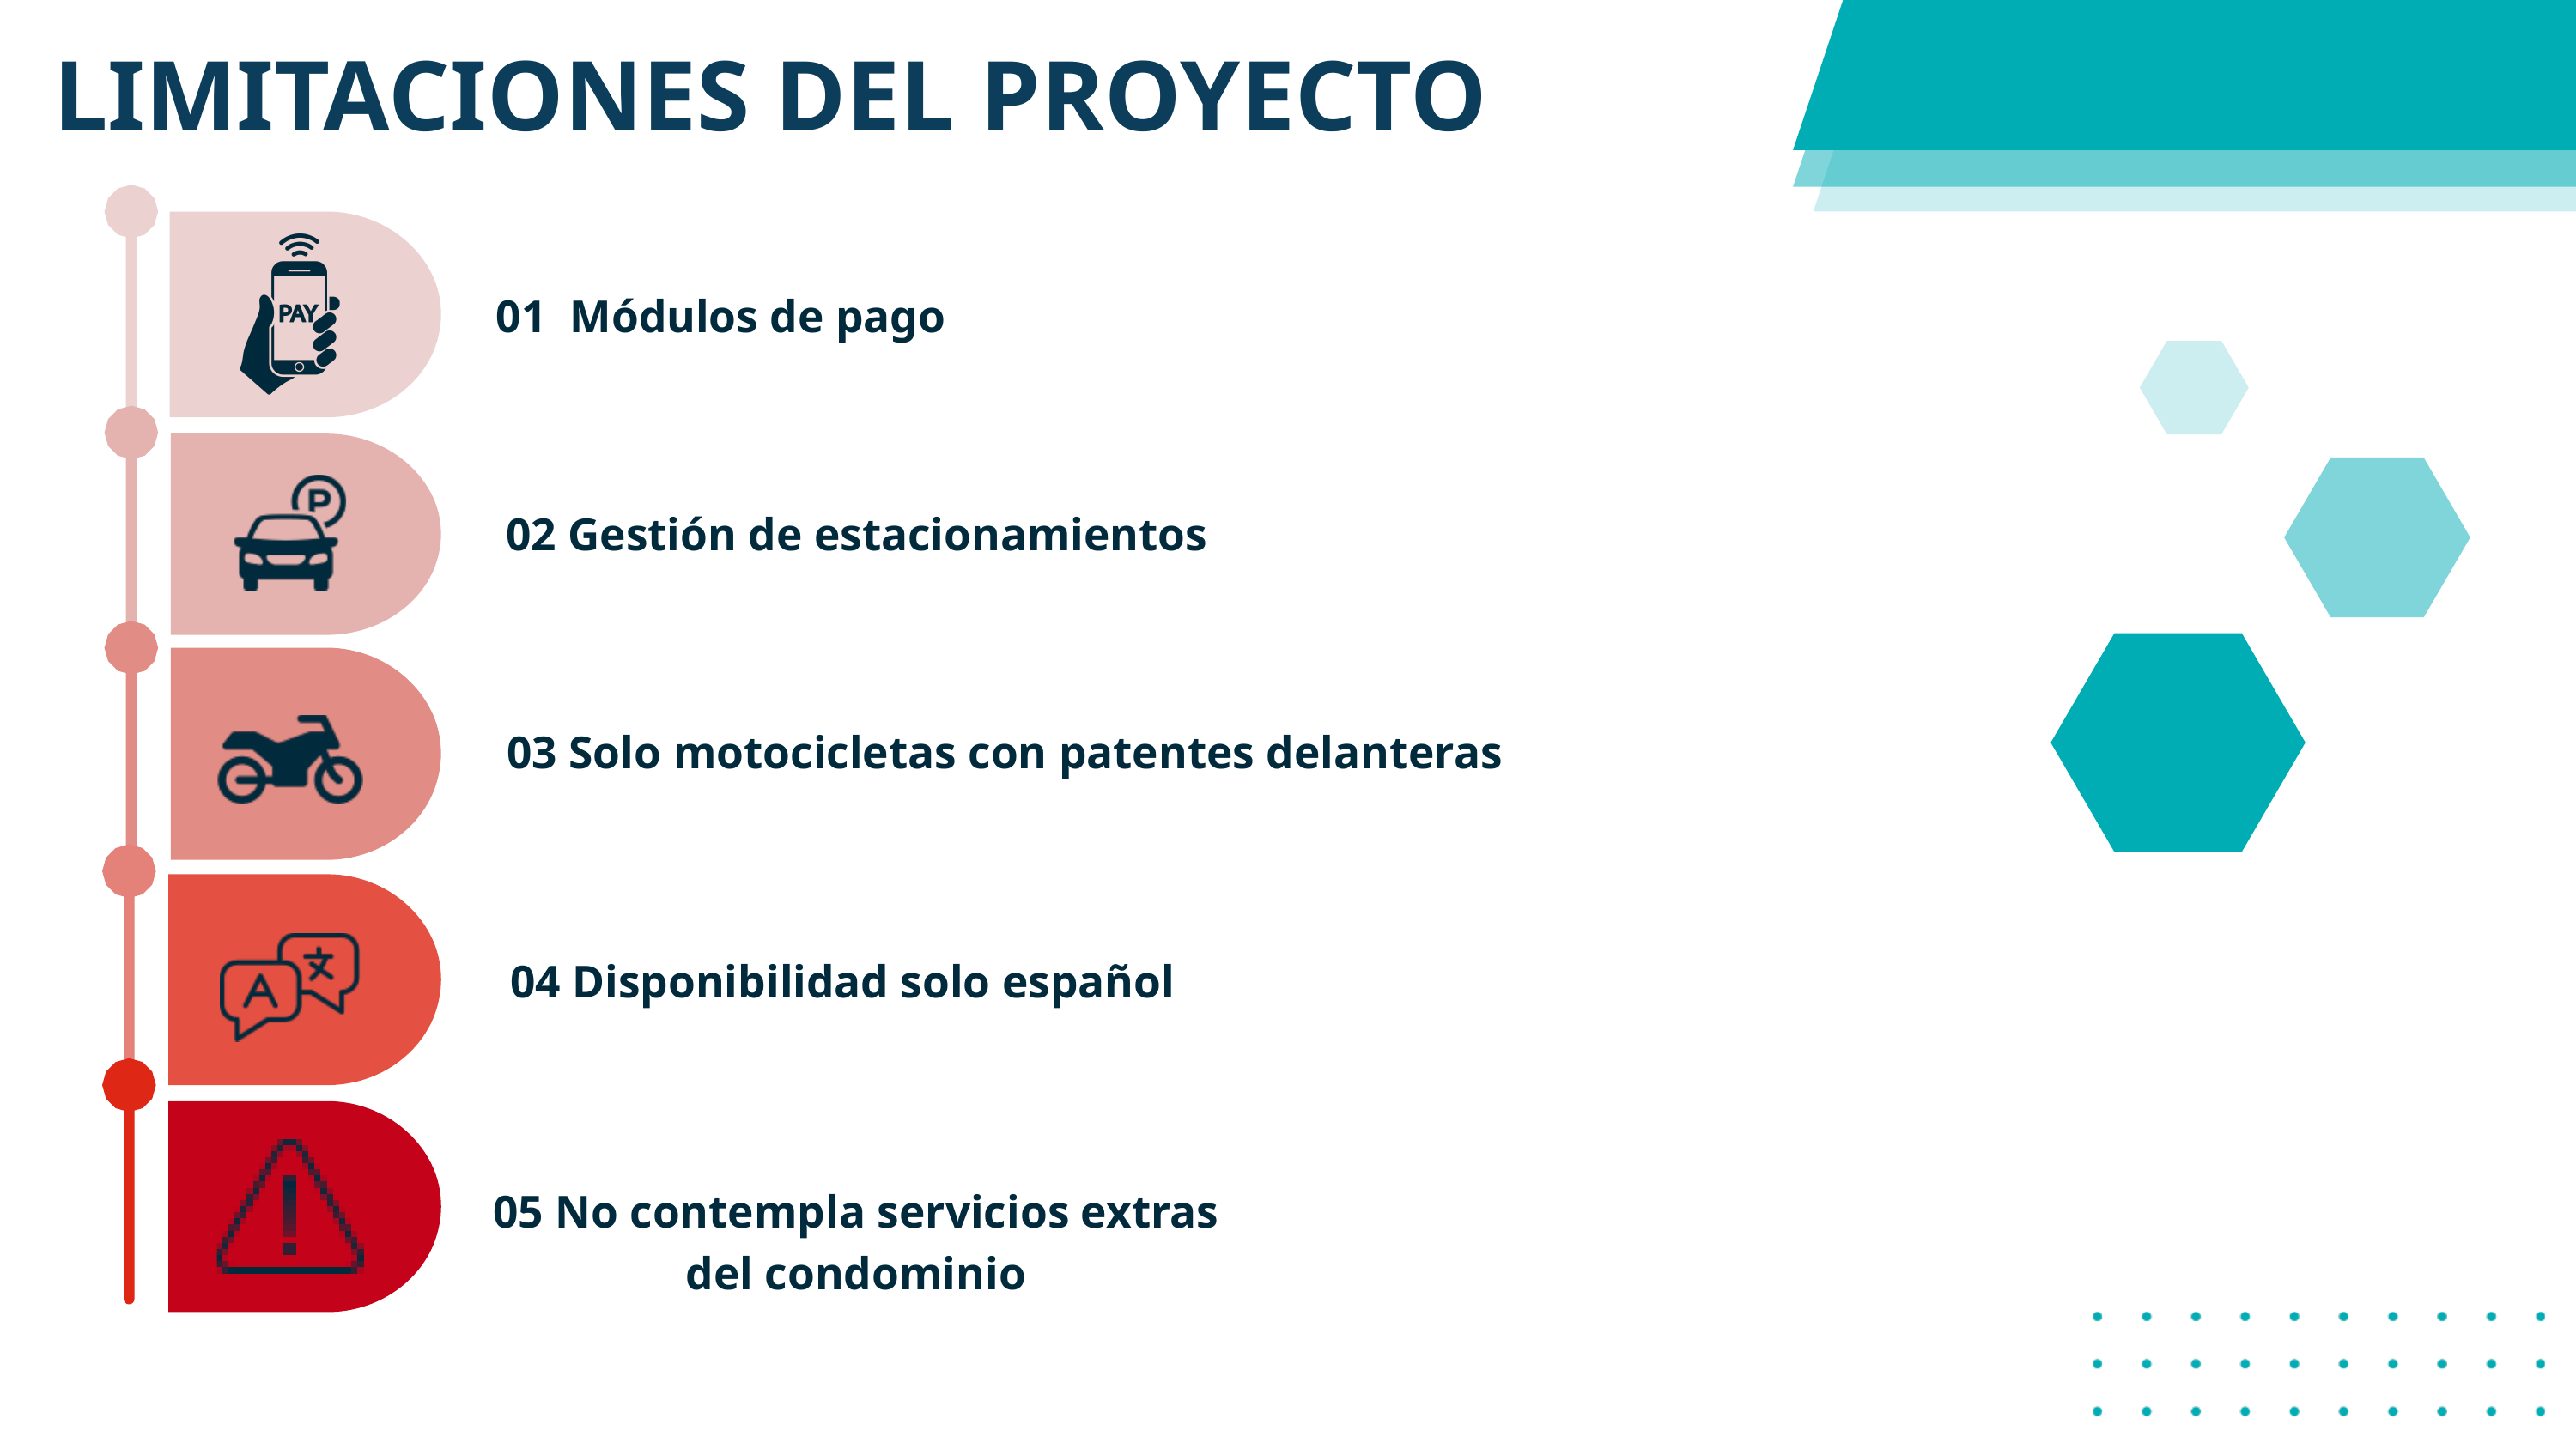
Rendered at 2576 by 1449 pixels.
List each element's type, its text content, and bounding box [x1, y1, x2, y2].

text_box [120, 862, 138, 1076]
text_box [1813, 158, 2576, 212]
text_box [204, 398, 407, 617]
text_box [199, 618, 413, 843]
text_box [1792, 0, 2576, 151]
text_box [122, 639, 141, 862]
text_box 05 No contempla servicios extras del condominio [474, 1174, 1238, 1299]
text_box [1792, 157, 1808, 187]
text_box LIMITACIONES DEL PROYECTO [0, 15, 1558, 151]
text_box 04 Disponibilidad solo español [461, 945, 1224, 1007]
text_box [198, 1070, 410, 1343]
text_box 03 Solo motocicletas con patentes delanteras [495, 715, 1516, 778]
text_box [2283, 457, 2471, 618]
text_box [122, 203, 141, 423]
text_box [202, 178, 409, 401]
text_box 02 Gestión de estacionamientos [475, 498, 1239, 561]
text_box [122, 423, 141, 639]
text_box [2050, 633, 2306, 852]
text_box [198, 843, 410, 1070]
text_box [120, 1076, 138, 1300]
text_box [2139, 340, 2250, 435]
text_box 01 Módulos de pago [461, 280, 981, 343]
text_box [2093, 1312, 2546, 1449]
